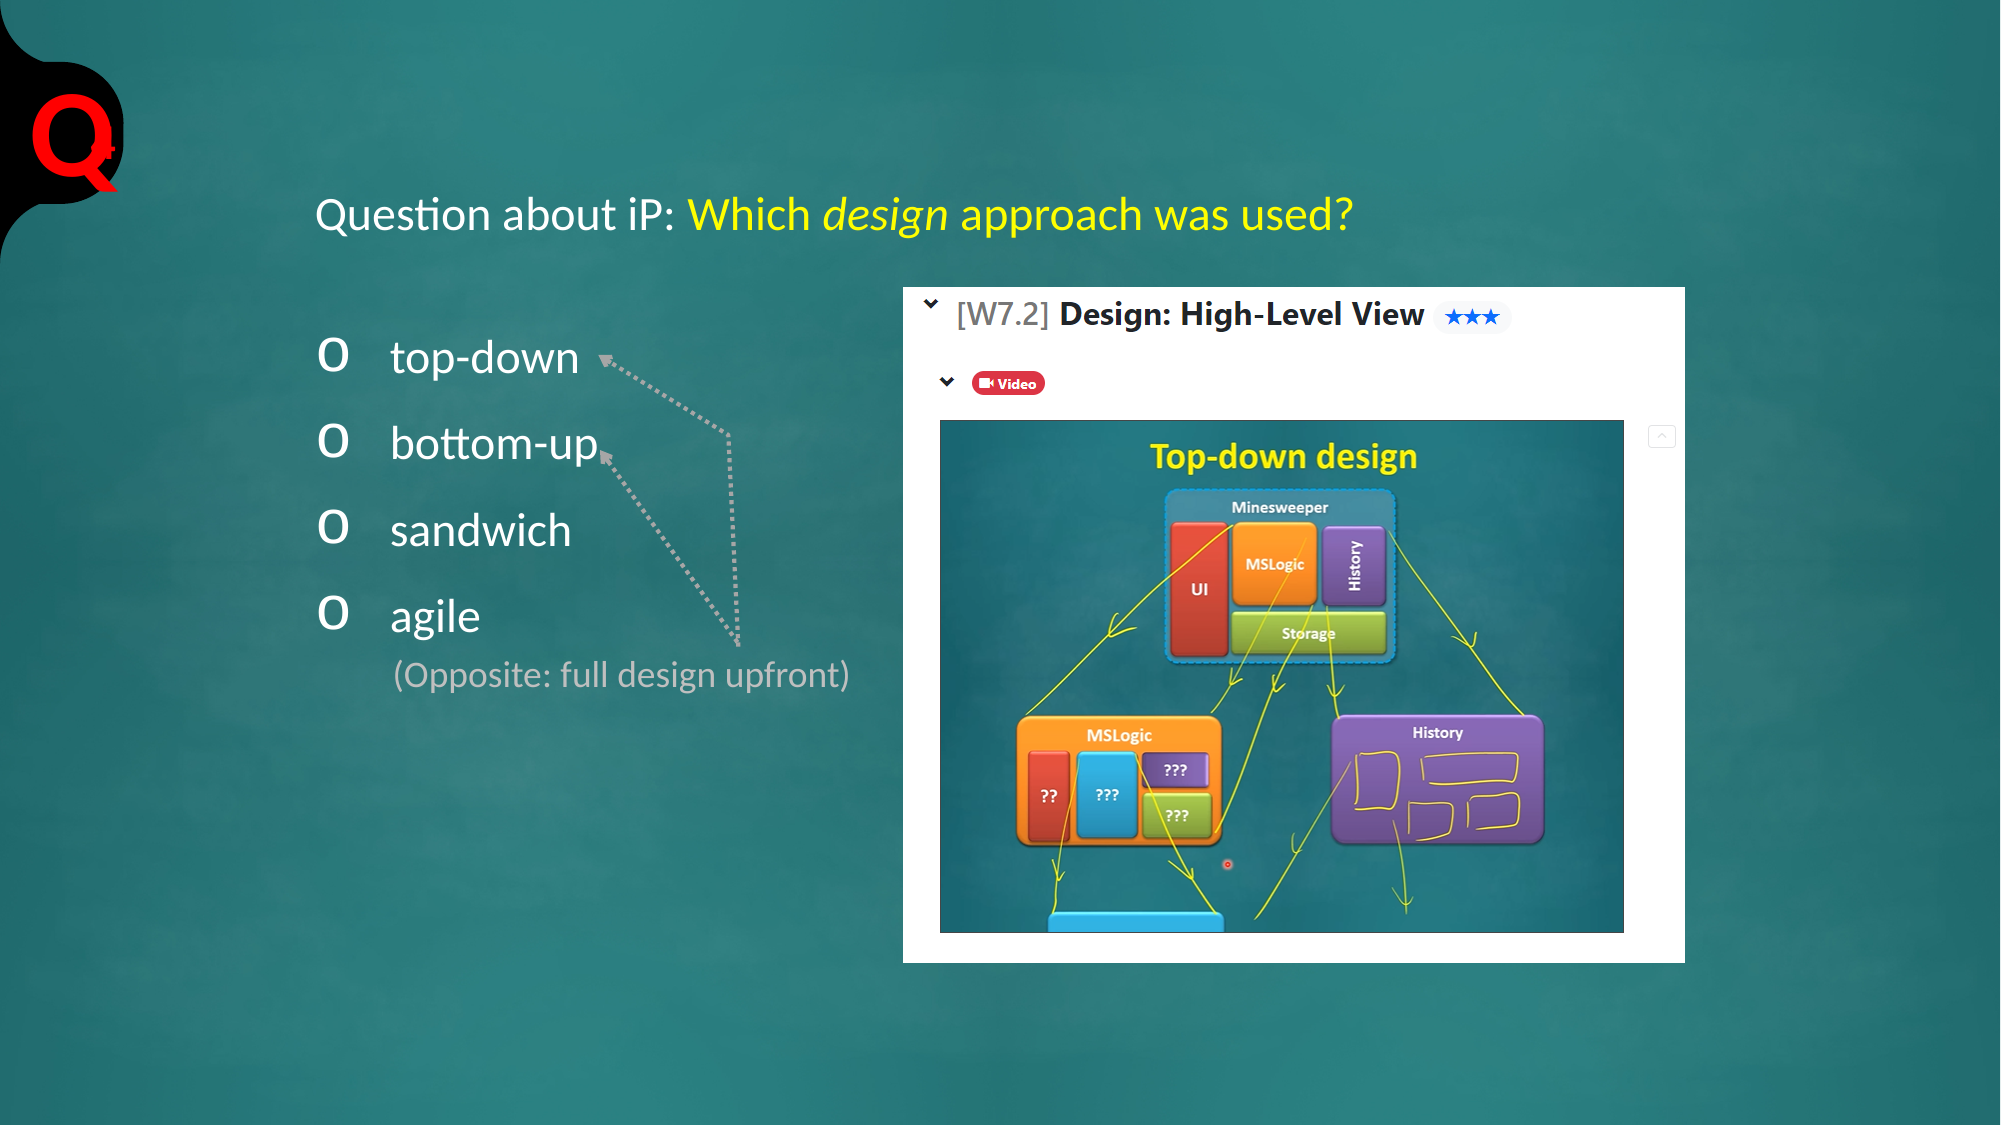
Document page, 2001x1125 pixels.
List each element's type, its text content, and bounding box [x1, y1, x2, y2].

text_box (Opposite: full design upfront) [377, 642, 867, 702]
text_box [598, 354, 739, 647]
picture [0, 0, 2001, 1125]
text_box 4 [75, 102, 121, 178]
text_box Question about iP: Which design approach was used? top-down bottom-up sandwich agile [299, 174, 1513, 707]
